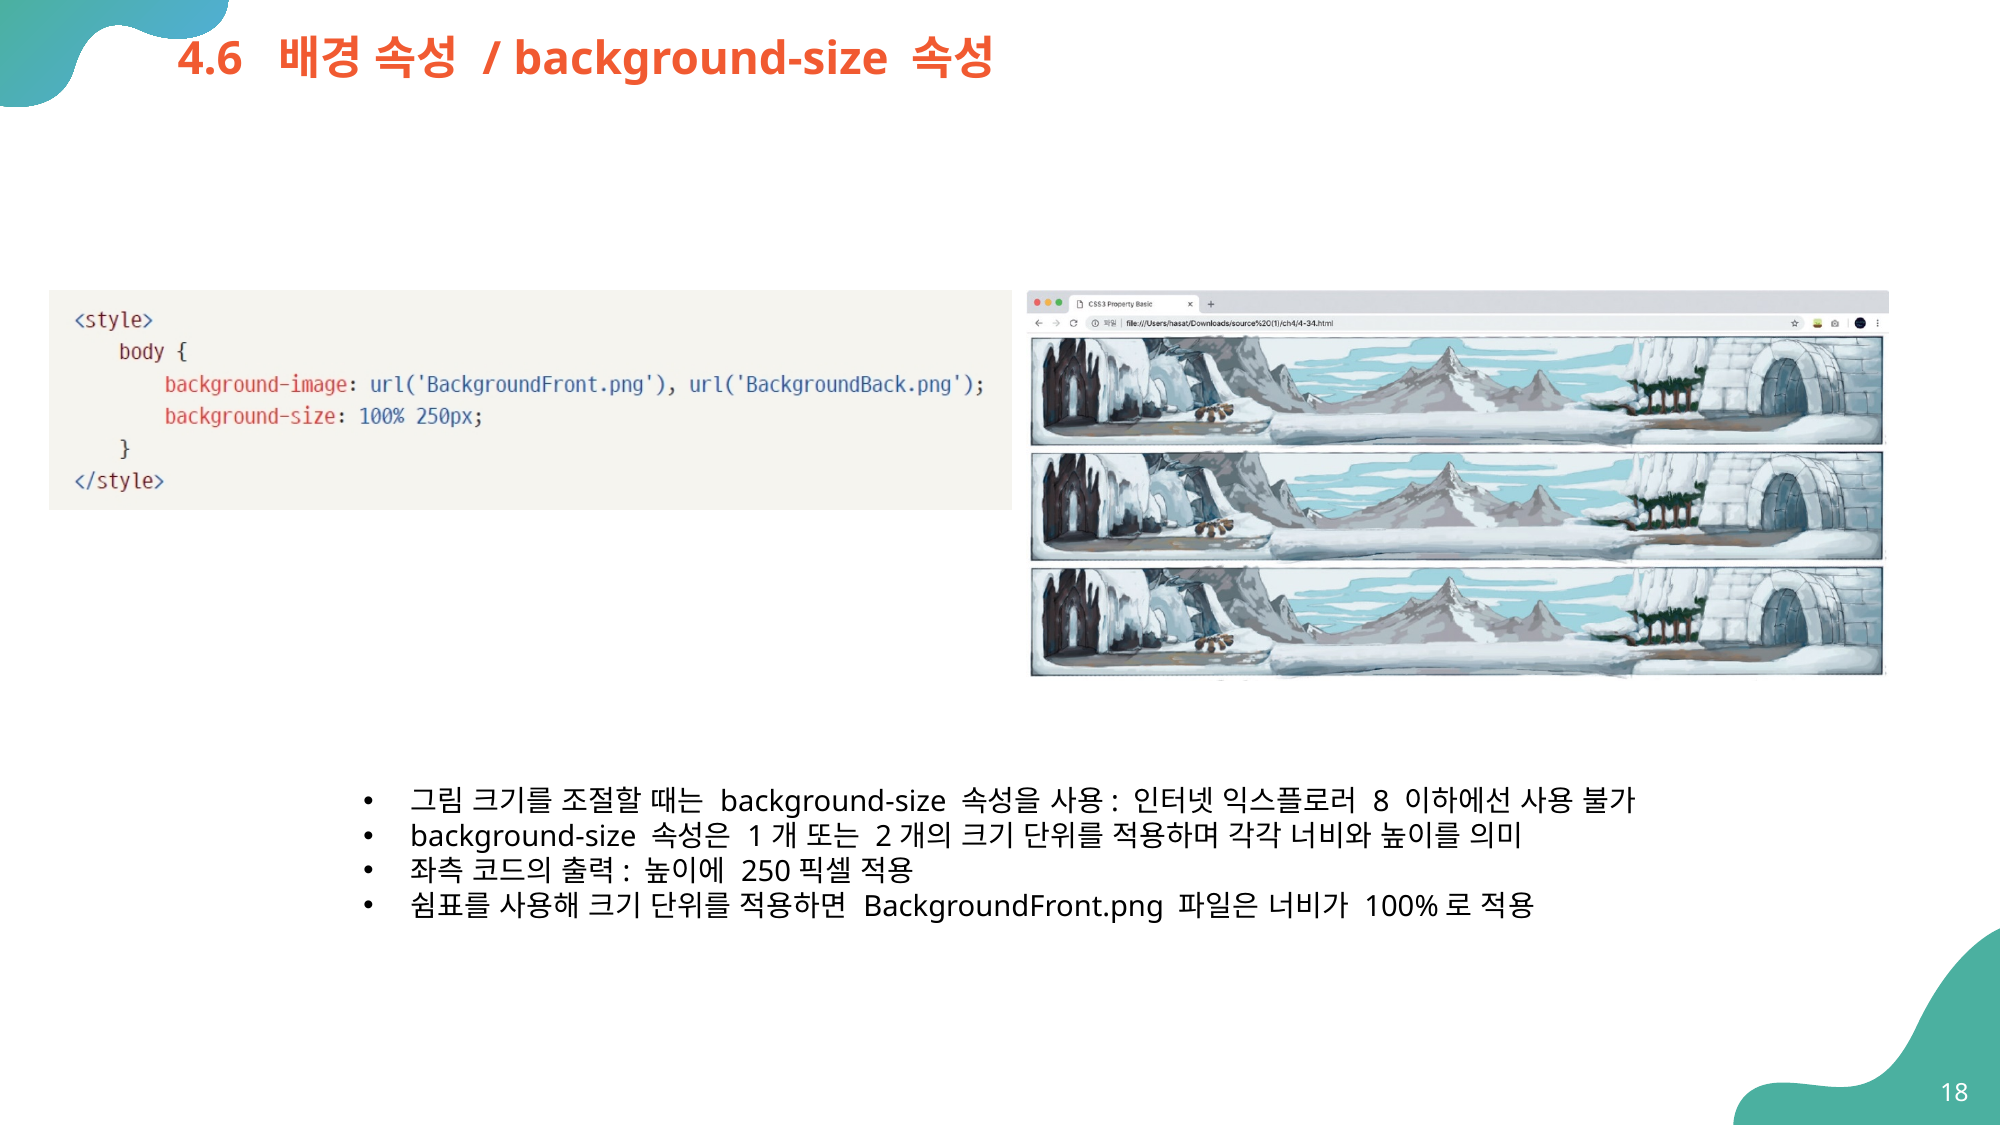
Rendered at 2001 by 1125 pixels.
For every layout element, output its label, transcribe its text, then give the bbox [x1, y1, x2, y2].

slide_number 18 [1917, 1063, 1984, 1124]
text_box 그림 크기를 조절할 때는 background-size 속성을 사용: 인터넷 익스플로러 8 이하에선 사용 불가 background-size 속성은 1개 또는 2개의 크기 단위를 적용하며 각각 너비와 높이를 의미 좌측 코드의 출력: 높이에 250픽셀 적용 쉼표를 사용해 크기 단위를 적용하면 BackgroundFront.png 파일은 너비가 100%로 적용 [348, 774, 1652, 930]
title 4.6 배경 속성 / background-size 속성 [162, 27, 2000, 93]
picture [49, 290, 1012, 510]
picture [1025, 290, 1889, 682]
